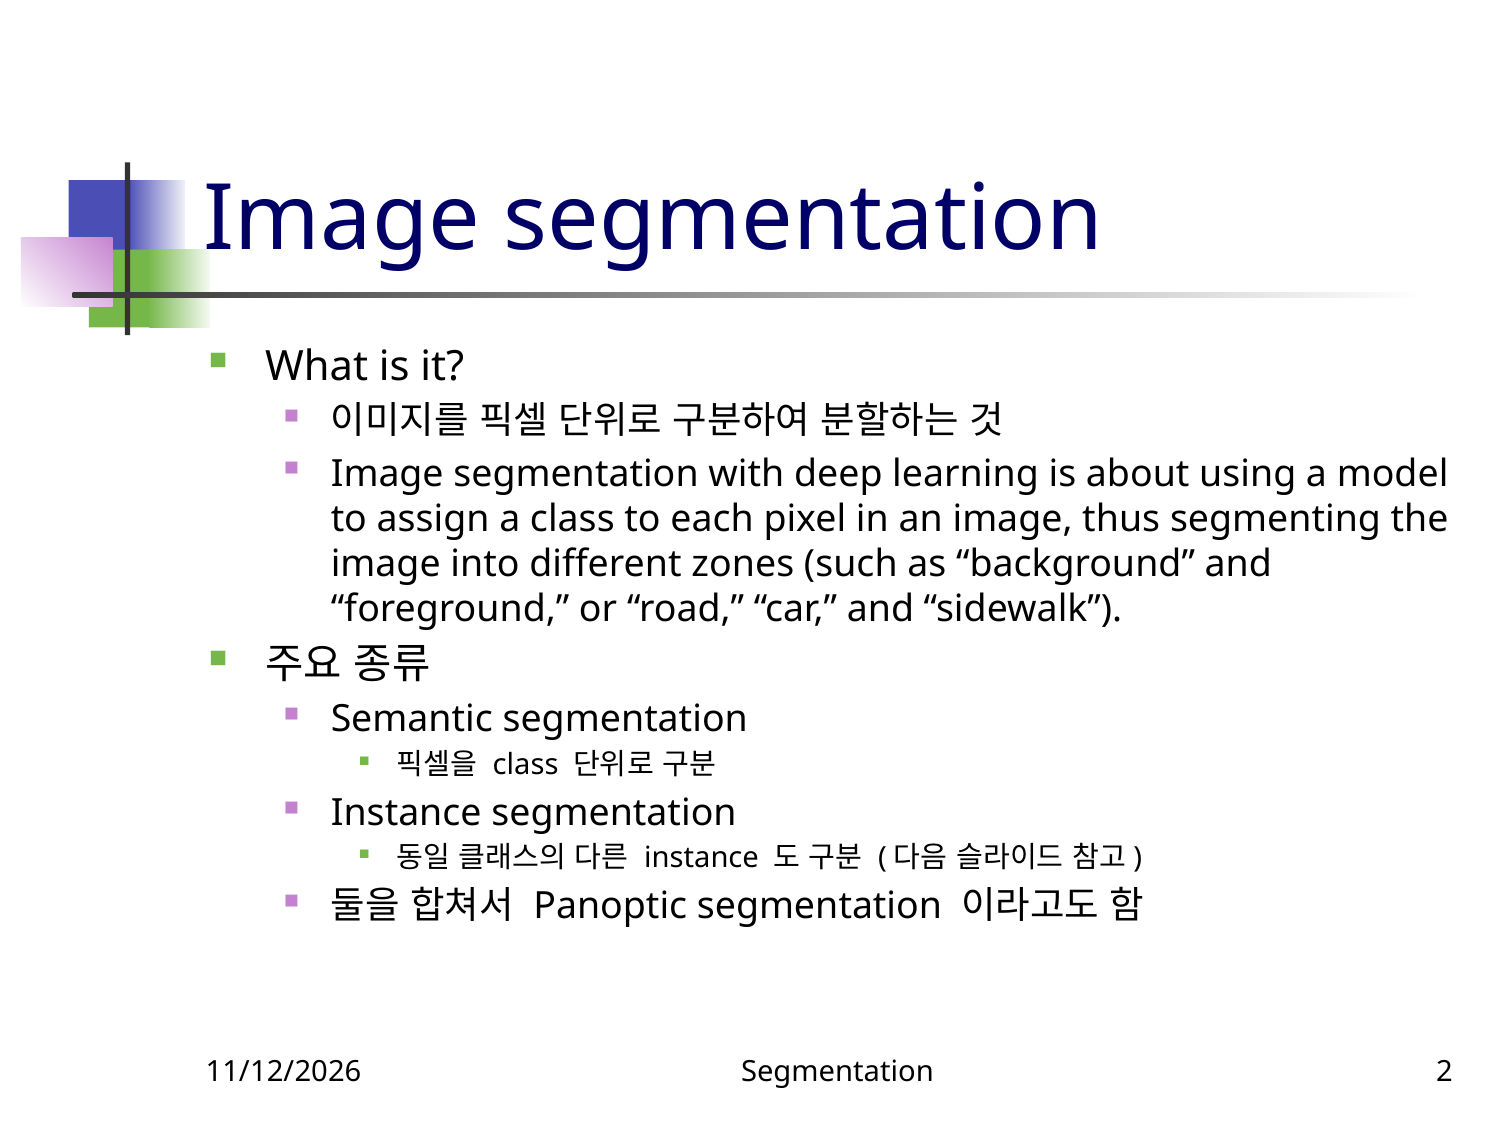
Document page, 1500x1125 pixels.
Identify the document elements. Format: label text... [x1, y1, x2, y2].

title Image segmentation [188, 35, 1468, 275]
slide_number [190, 1024, 504, 1100]
slide_number 2 [1155, 1024, 1468, 1100]
list What is it? 이미지를 픽셀 단위로 구분하여 분할하는 것 Image segmentation with deep learning is about using a model to assign a class to each pixel in an image, thus segmenting the image into different zones (such as “background” and “foreground,” or “road,” “car,” and “sidewalk”). 주요 종류 Semantic segmentation 픽셀을 class 단위로 구분 Instance segmentation 동일 클래스의 다른 instance 도 구분 (다음 슬라이드 참고) 둘을 합쳐서 Panoptic segmentation 이라고도 함 [193, 331, 1469, 1006]
footer Segmentation [600, 1024, 1075, 1100]
